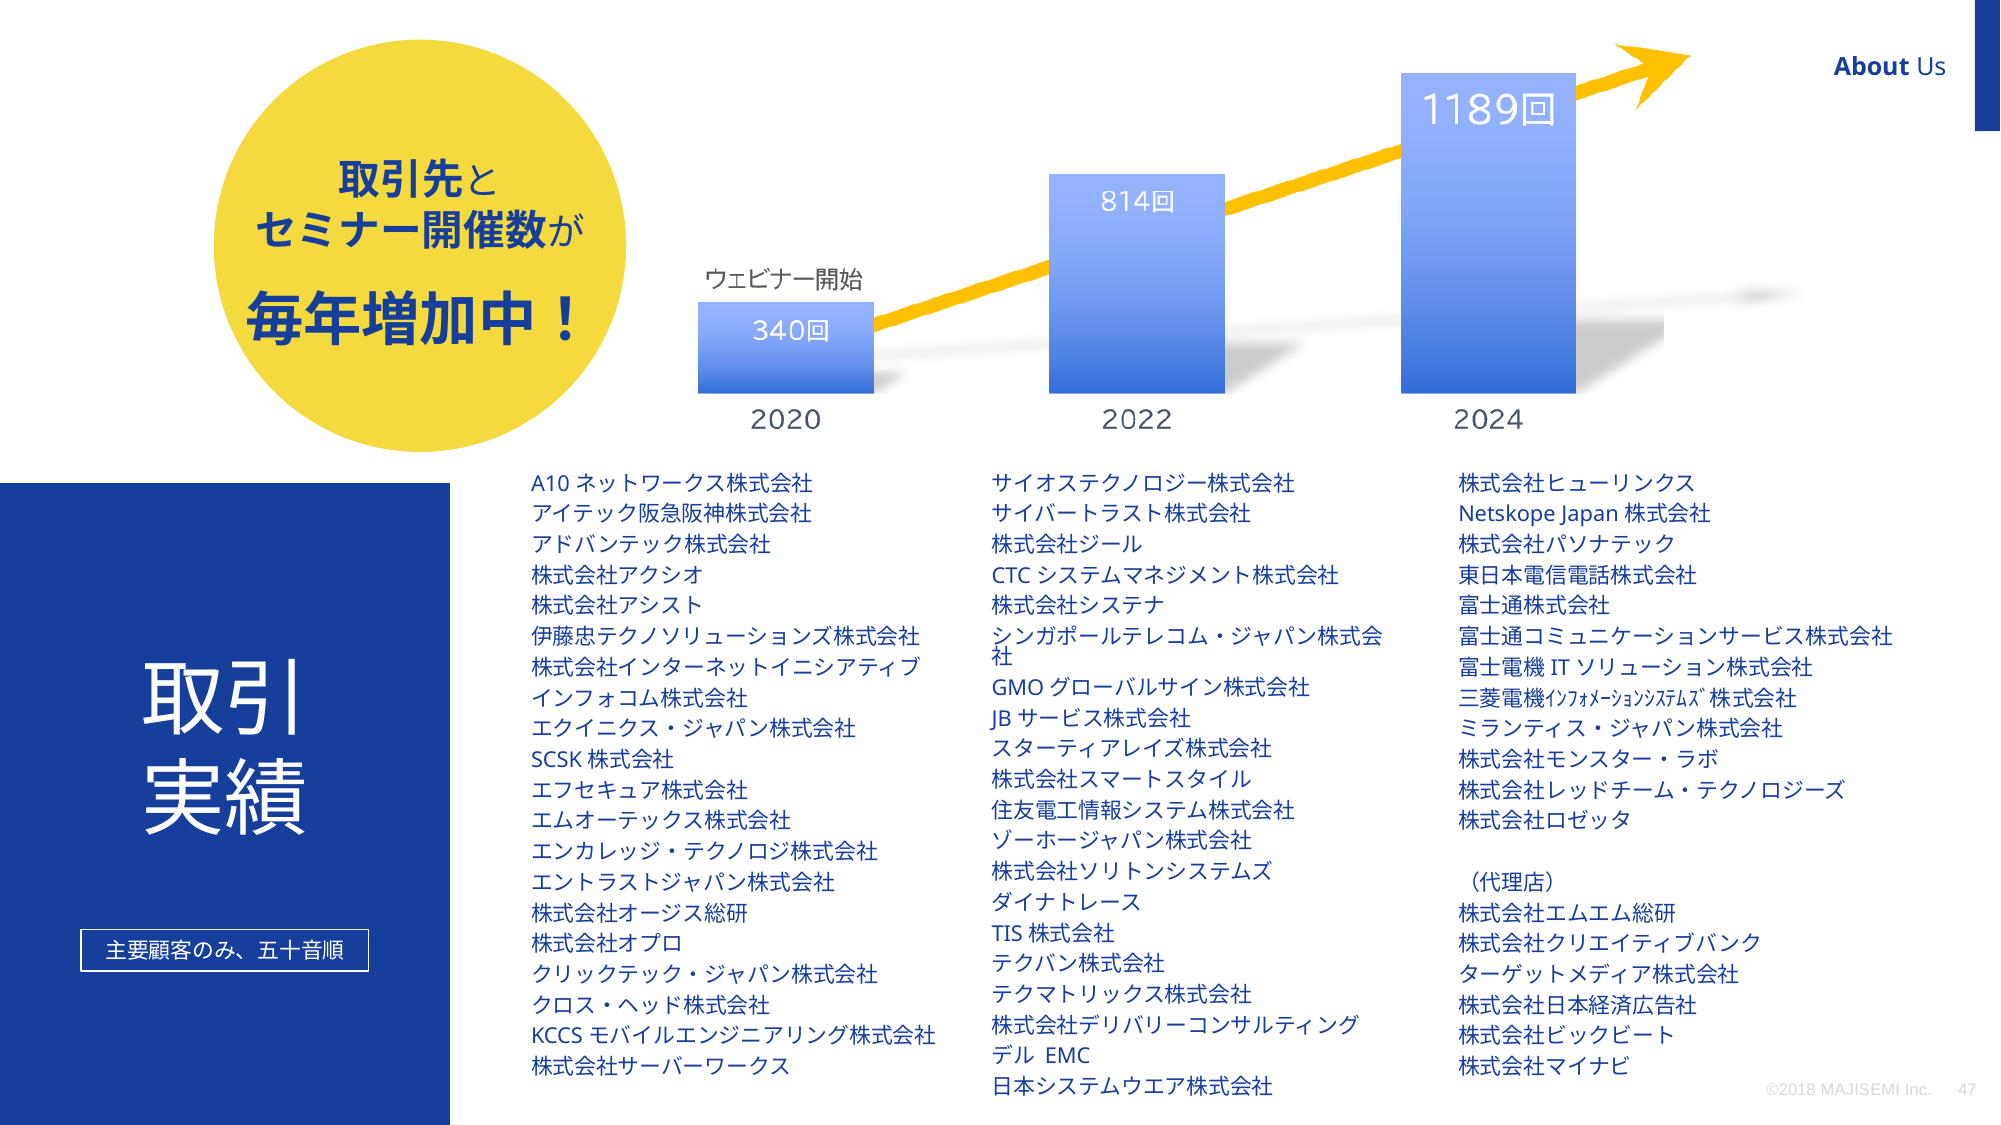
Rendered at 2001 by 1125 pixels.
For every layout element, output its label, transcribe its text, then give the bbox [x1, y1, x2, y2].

text_box [1974, 0, 2000, 132]
slide_number ‹#› [1928, 1058, 1992, 1119]
text_box 主要顧客のみ、五十音順 [81, 929, 369, 971]
text_box [240, 39, 600, 145]
text_box 株式会社ヒューリンクス Netskope Japan株式会社 株式会社パソナテック 東日本電信電話株式会社 富士通株式会社 富士通コミュニケーションサービス株式会社 富士電機ITソリューション株式会社 三菱電機ｲﾝﾌｫﾒｰｼｮﾝｼｽﾃﾑｽﾞ株式会社 ミランティス・ジャパン株式会社 株式会社モンスター・ラボ 株式会社レッドチーム・テクノロジーズ 株式会社ロゼッタ （代理店） 株式会社エムエム総研 株式会社クリエイティブバンク ターゲットメディア株式会社 株式会社日本経済広告社 株式会社ビックビート 株式会社マイナビ [1441, 466, 1922, 1013]
text_box [248, 361, 591, 452]
text_box サイオステクノロジー株式会社 サイバートラスト株式会社 株式会社ジール CTCシステムマネジメント株式会社 株式会社システナ シンガポールテレコム・ジャパン株式会社 GMOグローバルサイン株式会社 JBサービス株式会社 スターティアレイズ株式会社 株式会社スマートスタイル 住友電工情報システム株式会社 ゾーホージャパン株式会社 株式会社ソリトンシステムズ ダイナトレース TIS株式会社 テクバン株式会社 テクマトリックス株式会社 株式会社デリバリーコンサルティング デル EMC 日本システムウエア株式会社 [974, 466, 1411, 1015]
picture [650, 24, 1812, 438]
text_box 取引先と セミナー開催数が 毎年増加中！ [213, 145, 627, 361]
text_box 取引実績 [104, 627, 346, 853]
text_box ©2018 MAJISEMI Inc. [1667, 1058, 1928, 1119]
text_box [0, 483, 450, 1125]
text_box A10ネットワークス株式会社 アイテック阪急阪神株式会社 アドバンテック株式会社 株式会社アクシオ 株式会社アシスト 伊藤忠テクノソリューションズ株式会社 株式会社インターネットイニシアティブ インフォコム株式会社 エクイニクス・ジャパン株式会社 SCSK株式会社 エフセキュア株式会社 エムオーテックス株式会社 エンカレッジ・テクノロジ株式会社 エントラストジャパン株式会社 株式会社オージス総研 株式会社オプロ クリックテック・ジャパン株式会社 クロス・ヘッド株式会社 KCCSモバイルエンジニアリング株式会社 株式会社サーバーワークス [513, 466, 995, 1034]
text_box About Us [1816, 42, 1962, 88]
